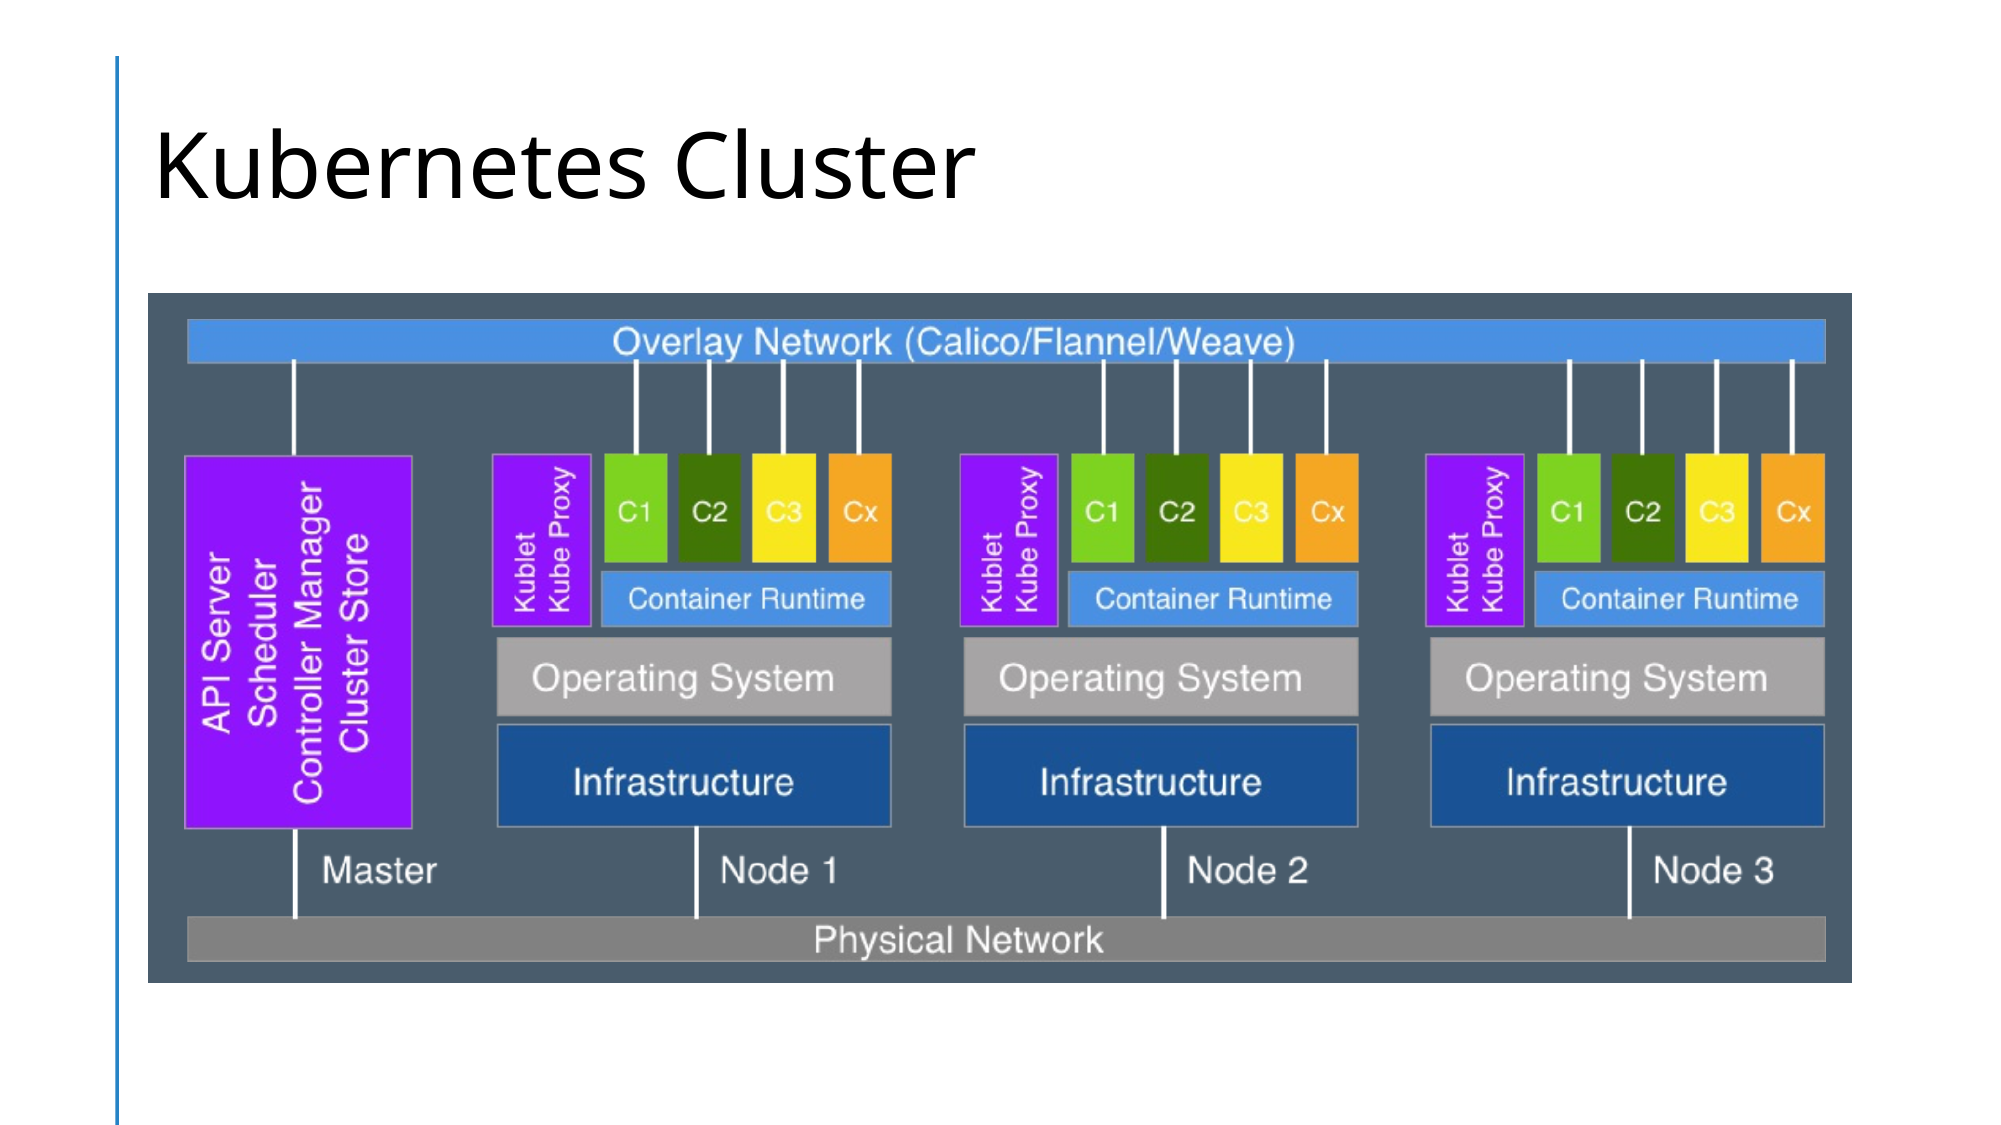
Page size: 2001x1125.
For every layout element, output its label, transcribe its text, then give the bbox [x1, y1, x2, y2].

picture [148, 293, 1852, 983]
title Kubernetes Cluster [137, 59, 1863, 278]
